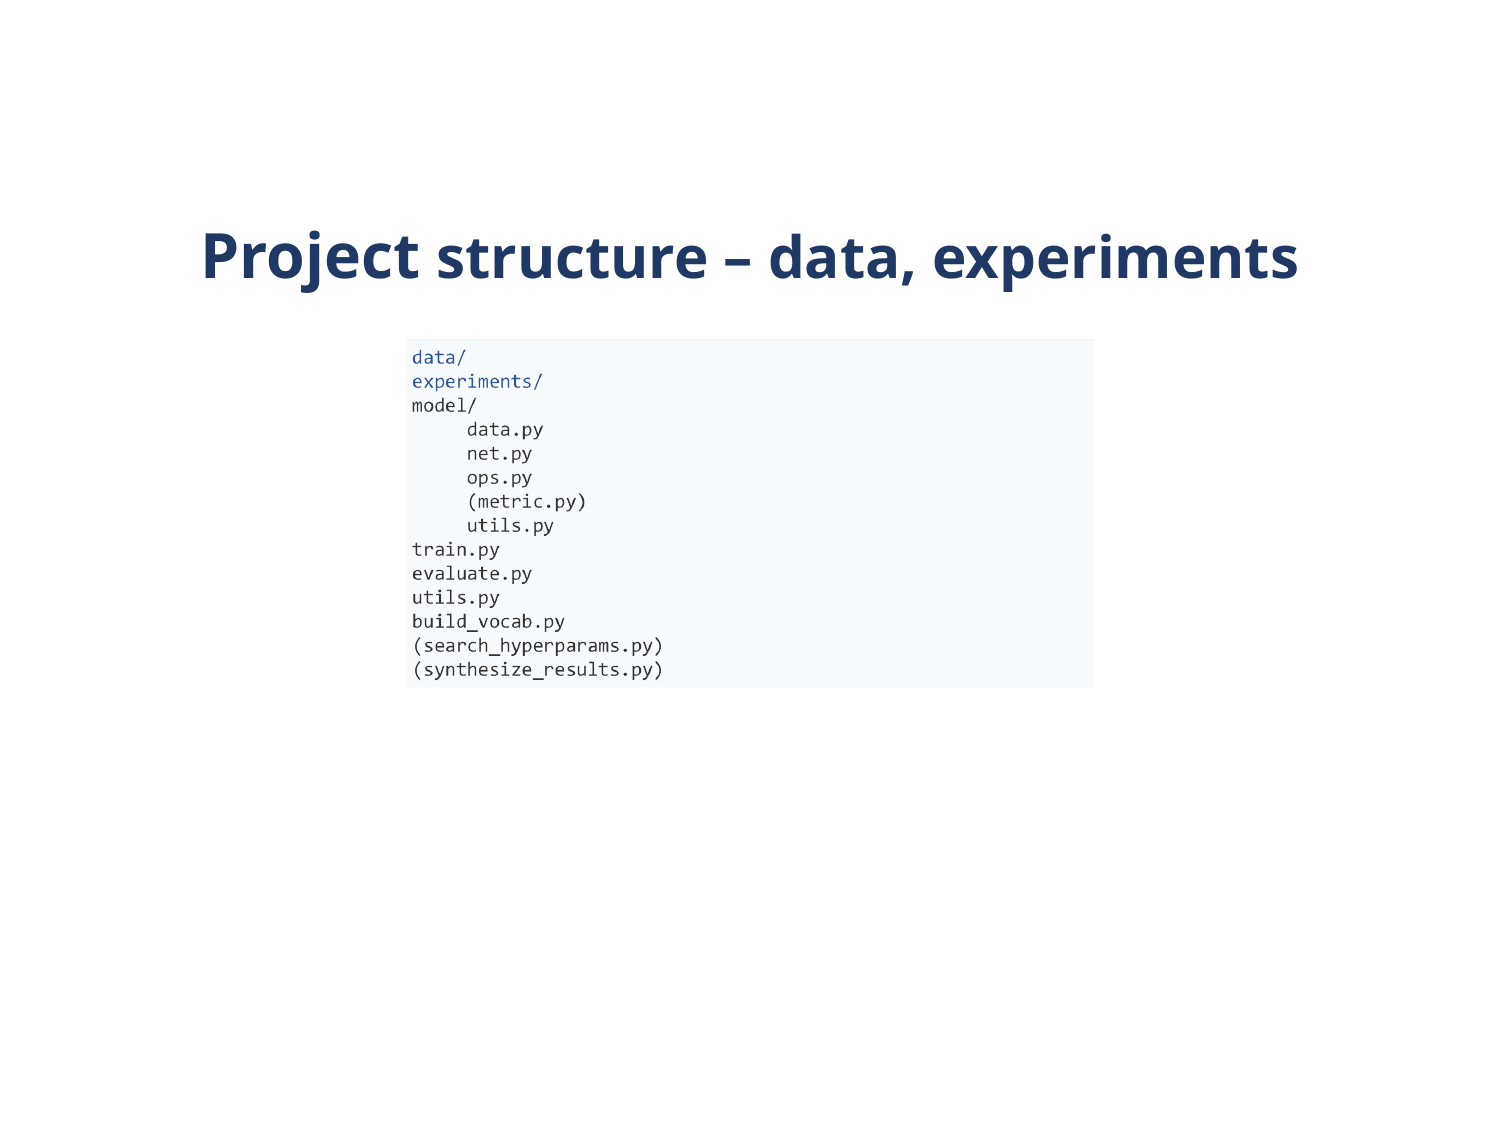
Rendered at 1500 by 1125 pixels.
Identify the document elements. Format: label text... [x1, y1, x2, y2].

picture [406, 338, 1094, 694]
title Project structure – data, experiments [51, 149, 1449, 368]
